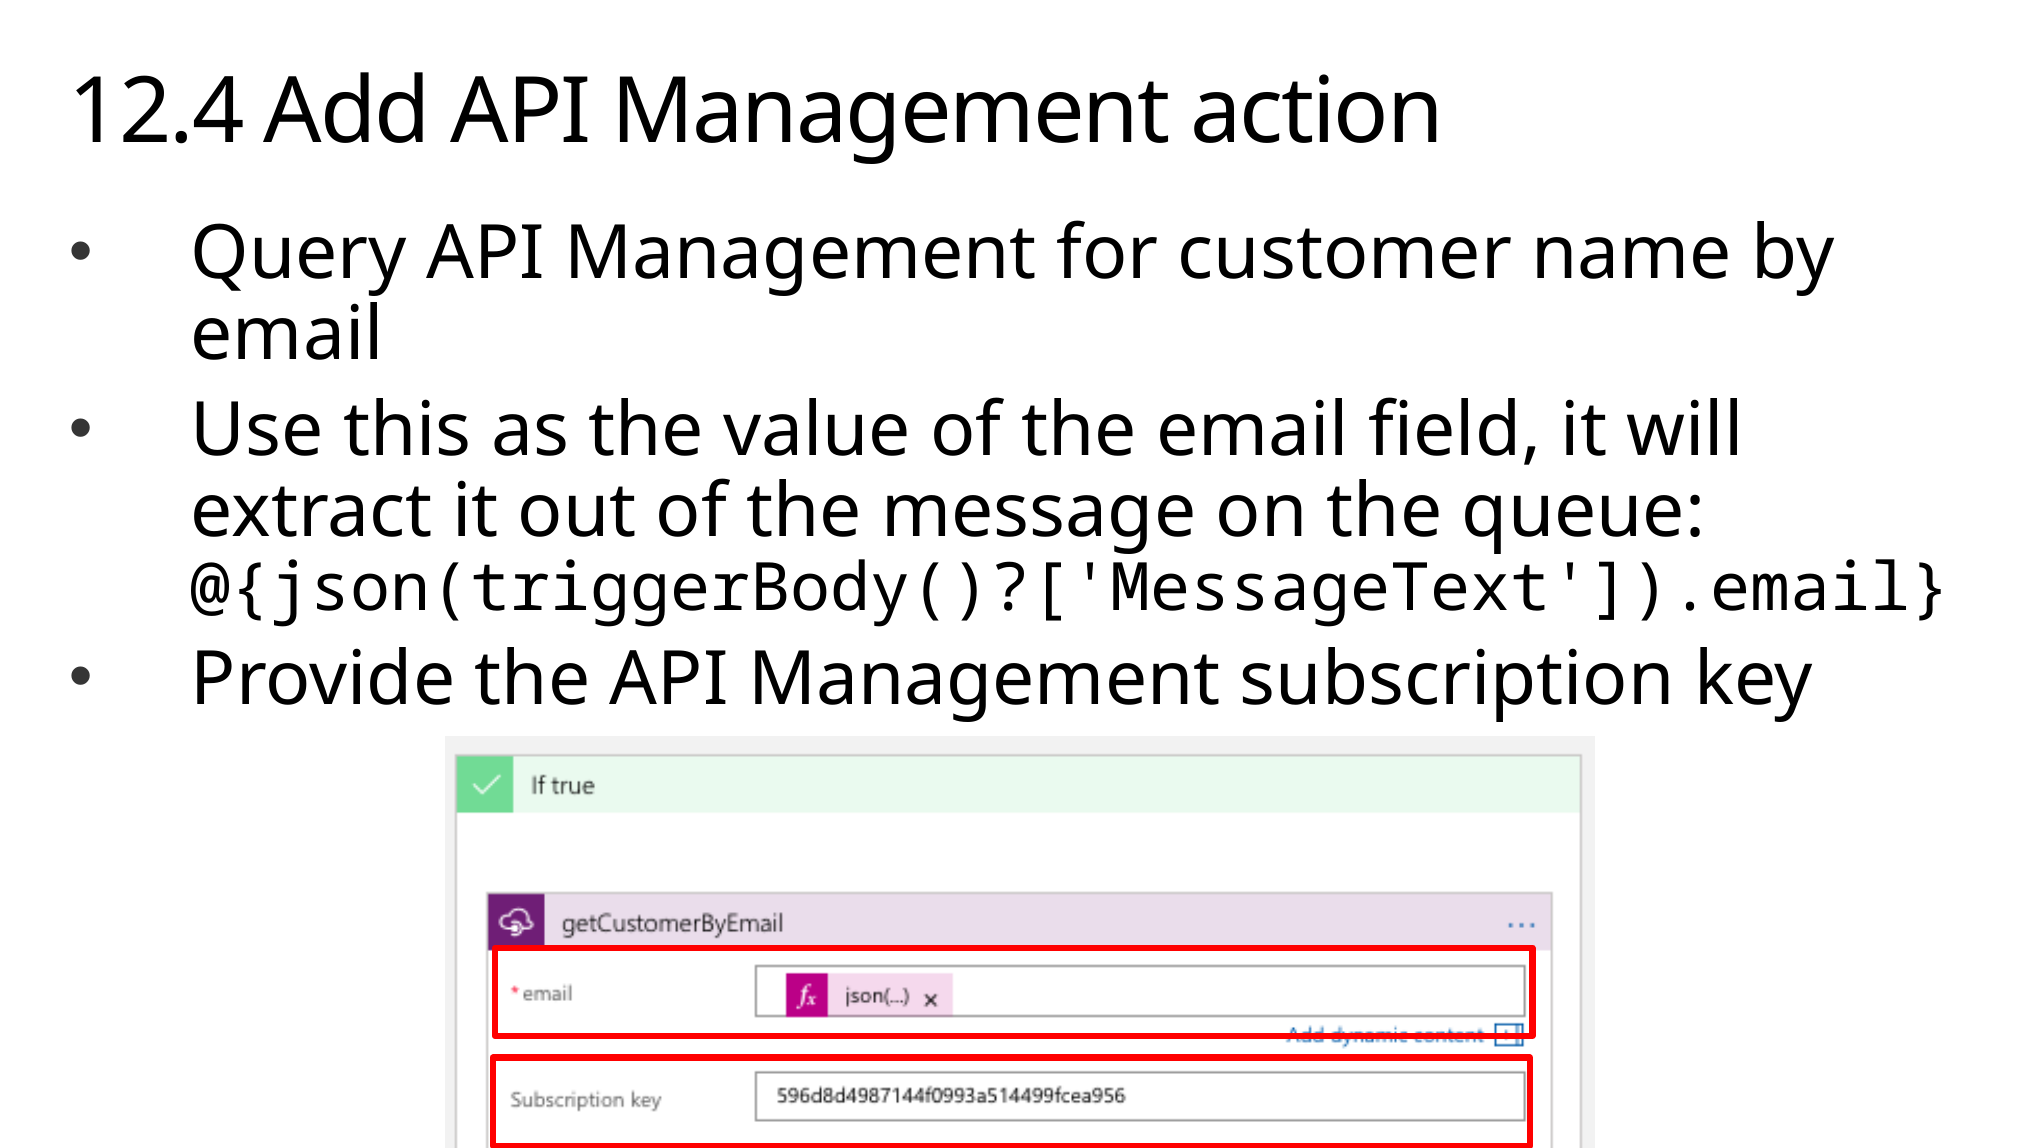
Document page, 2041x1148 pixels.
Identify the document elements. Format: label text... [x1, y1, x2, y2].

picture [444, 735, 1596, 1148]
title 12.4 Add API Management action [45, 48, 1996, 198]
list Query API Management for customer name by email Use this as the value of the email field, it will extract it out of the message on the queue: @{json(triggerBody()?['MessageText']).email} Provide the API Management subscription key [45, 198, 1996, 666]
